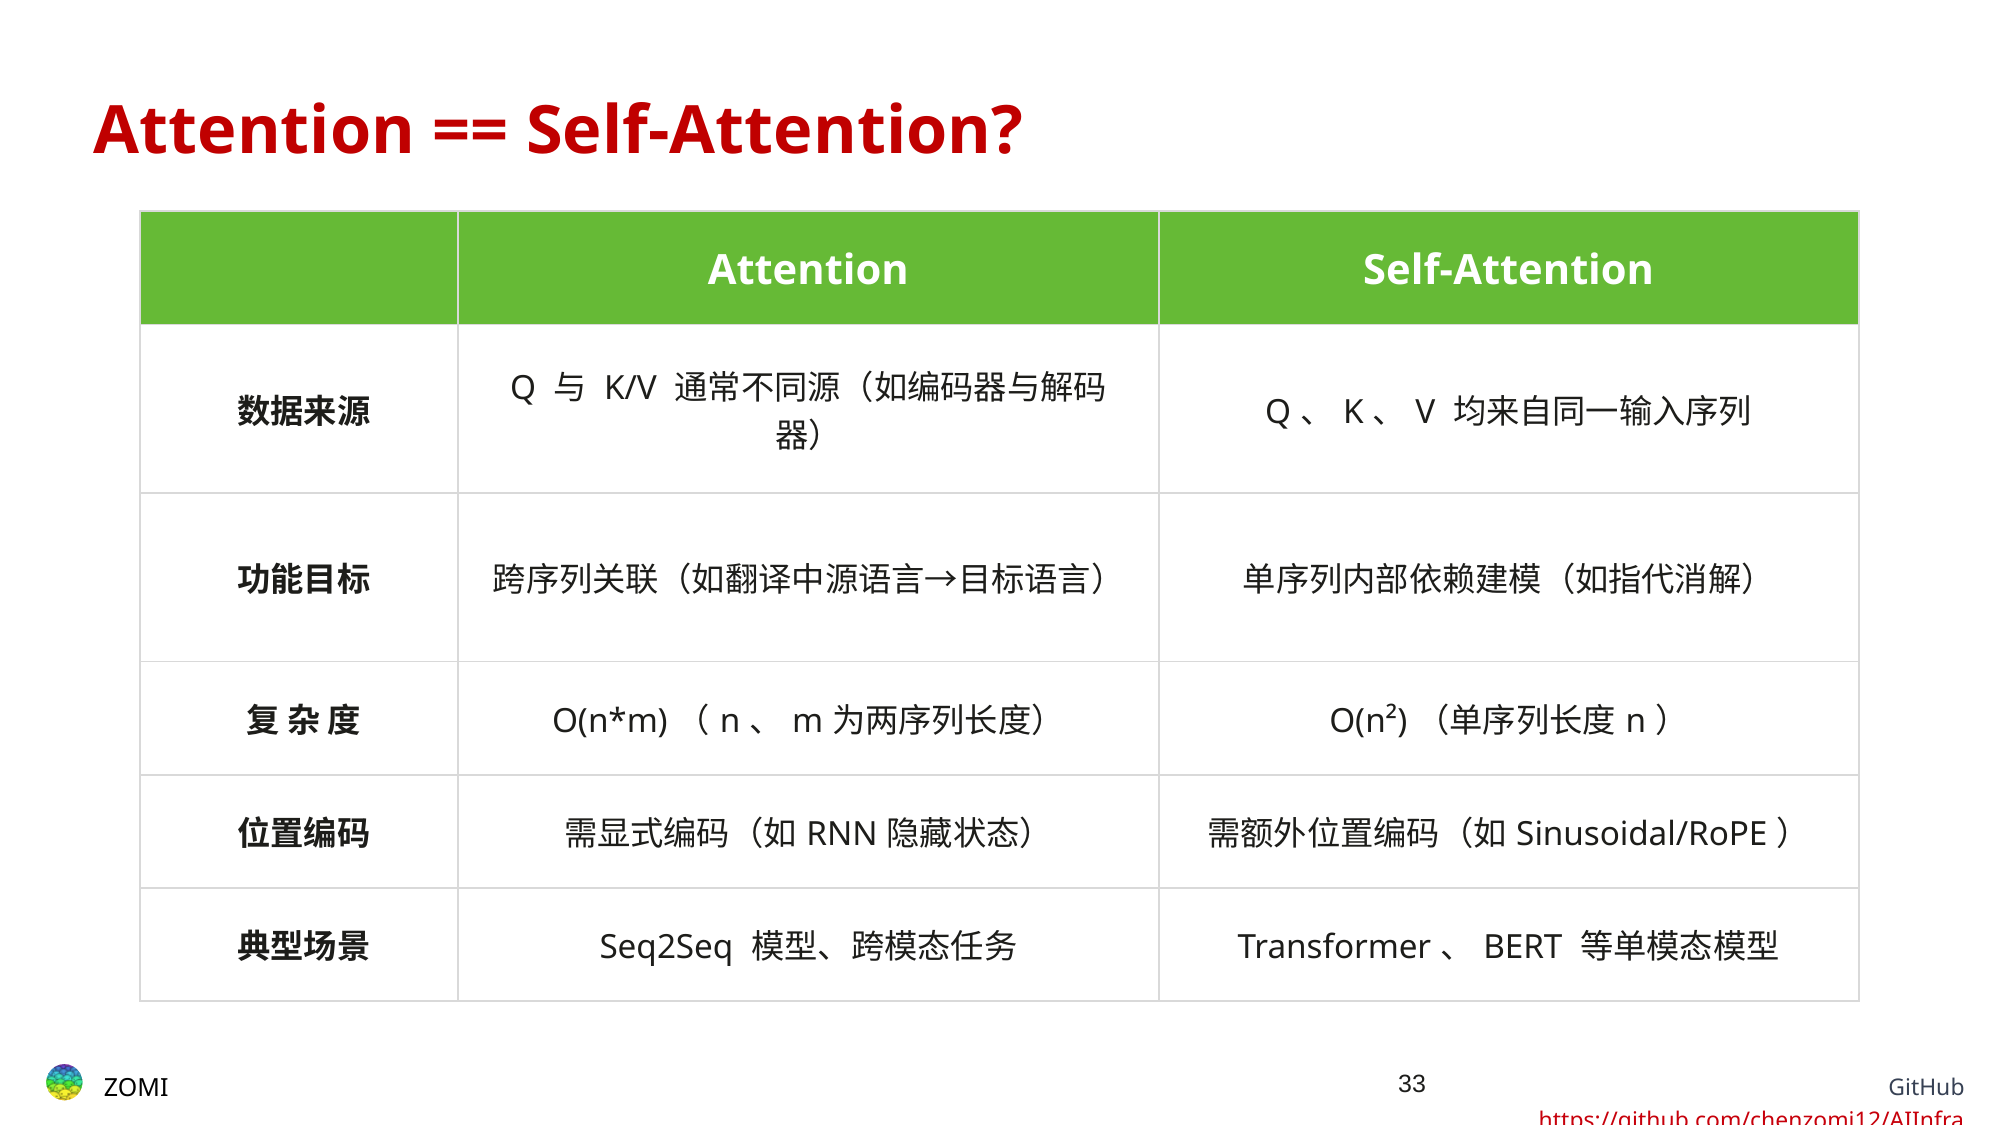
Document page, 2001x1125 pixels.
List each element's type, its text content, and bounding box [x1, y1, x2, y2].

table_cell O(n*m)（n、m为两序列长度） [459, 662, 1158, 774]
table_cell ​​功能目标​​ [141, 494, 457, 661]
table_cell 需显式编码（如RNN隐藏状态） [459, 776, 1158, 887]
table_cell Q、K、V 均来自同一输入序列 [1160, 325, 1858, 492]
table_cell ​​复 杂 度​​ [141, 662, 457, 774]
table_cell ​​数据来源​​ [141, 325, 457, 492]
table_cell 需额外位置编码（如Sinusoidal/RoPE） [1160, 776, 1858, 887]
table_cell ​​典型场景​​ [141, 889, 457, 1000]
table_cell Transformer、BERT 等单模态模型 [1160, 889, 1858, 1000]
table_cell Q 与 K/V 通常不同源（如编码器与解码器） [459, 325, 1158, 492]
table_cell 单序列内部依赖建模（如指代消解） [1160, 494, 1858, 661]
table_header Attention [459, 212, 1158, 324]
table_header Self-Attention [1160, 212, 1858, 324]
table_cell ​​位置编码​​ [141, 776, 457, 887]
table_cell 跨序列关联（如翻译中源语言→目标语言） [459, 494, 1158, 661]
title Attention == Self-Attention? [79, 78, 1910, 175]
table_header [141, 212, 457, 324]
table_cell O(n²)（单序列长度n） [1160, 662, 1858, 774]
picture [47, 1065, 82, 1100]
table_cell Seq2Seq 模型、跨模态任务 [459, 889, 1158, 1000]
